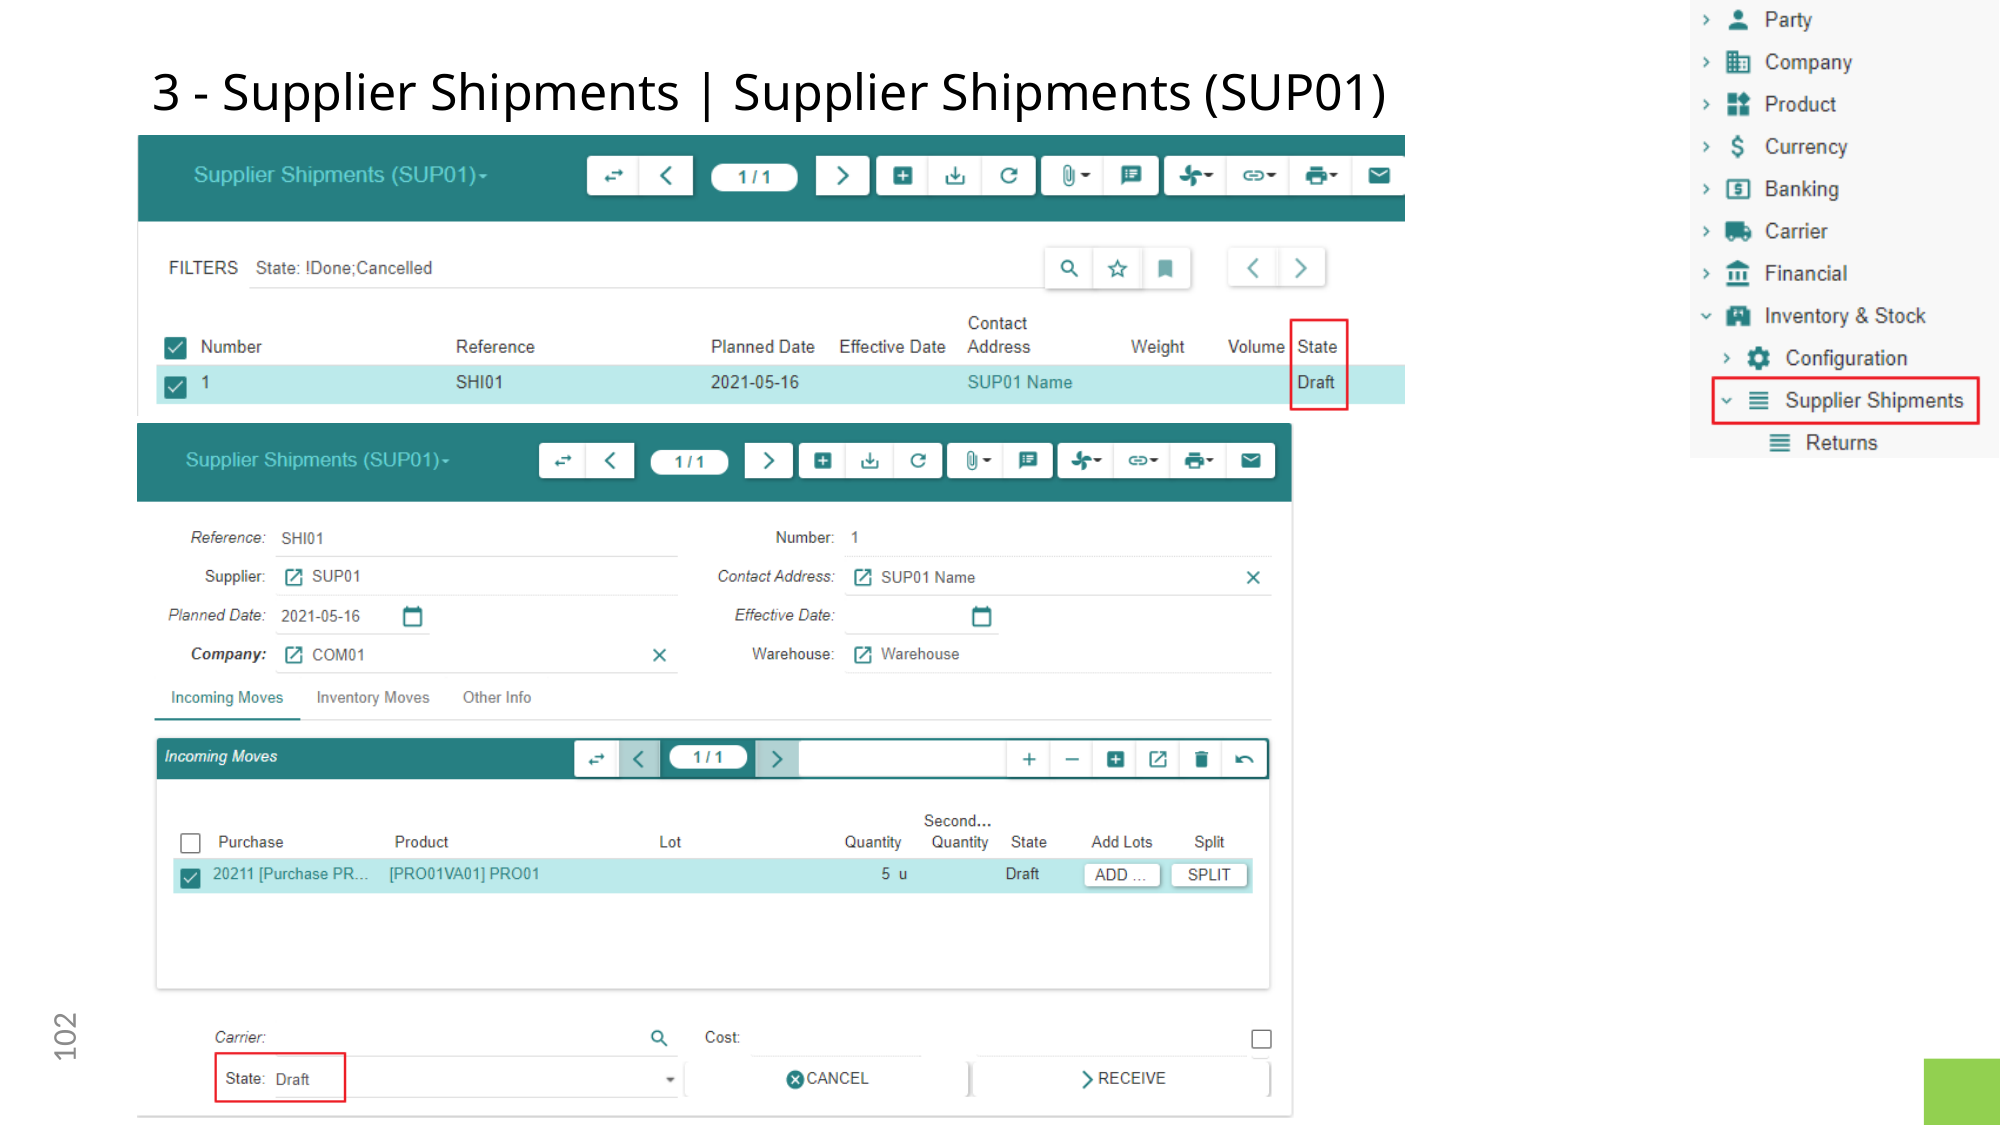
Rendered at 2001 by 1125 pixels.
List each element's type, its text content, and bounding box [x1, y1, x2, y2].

text_box [1923, 1058, 2000, 1125]
picture [137, 423, 1294, 1119]
slide_number 102 [32, 969, 93, 1108]
picture [1690, 0, 1999, 458]
picture [137, 135, 1405, 416]
title 3 - Supplier Shipments | Supplier Shipments (SUP01) [137, 59, 1690, 136]
